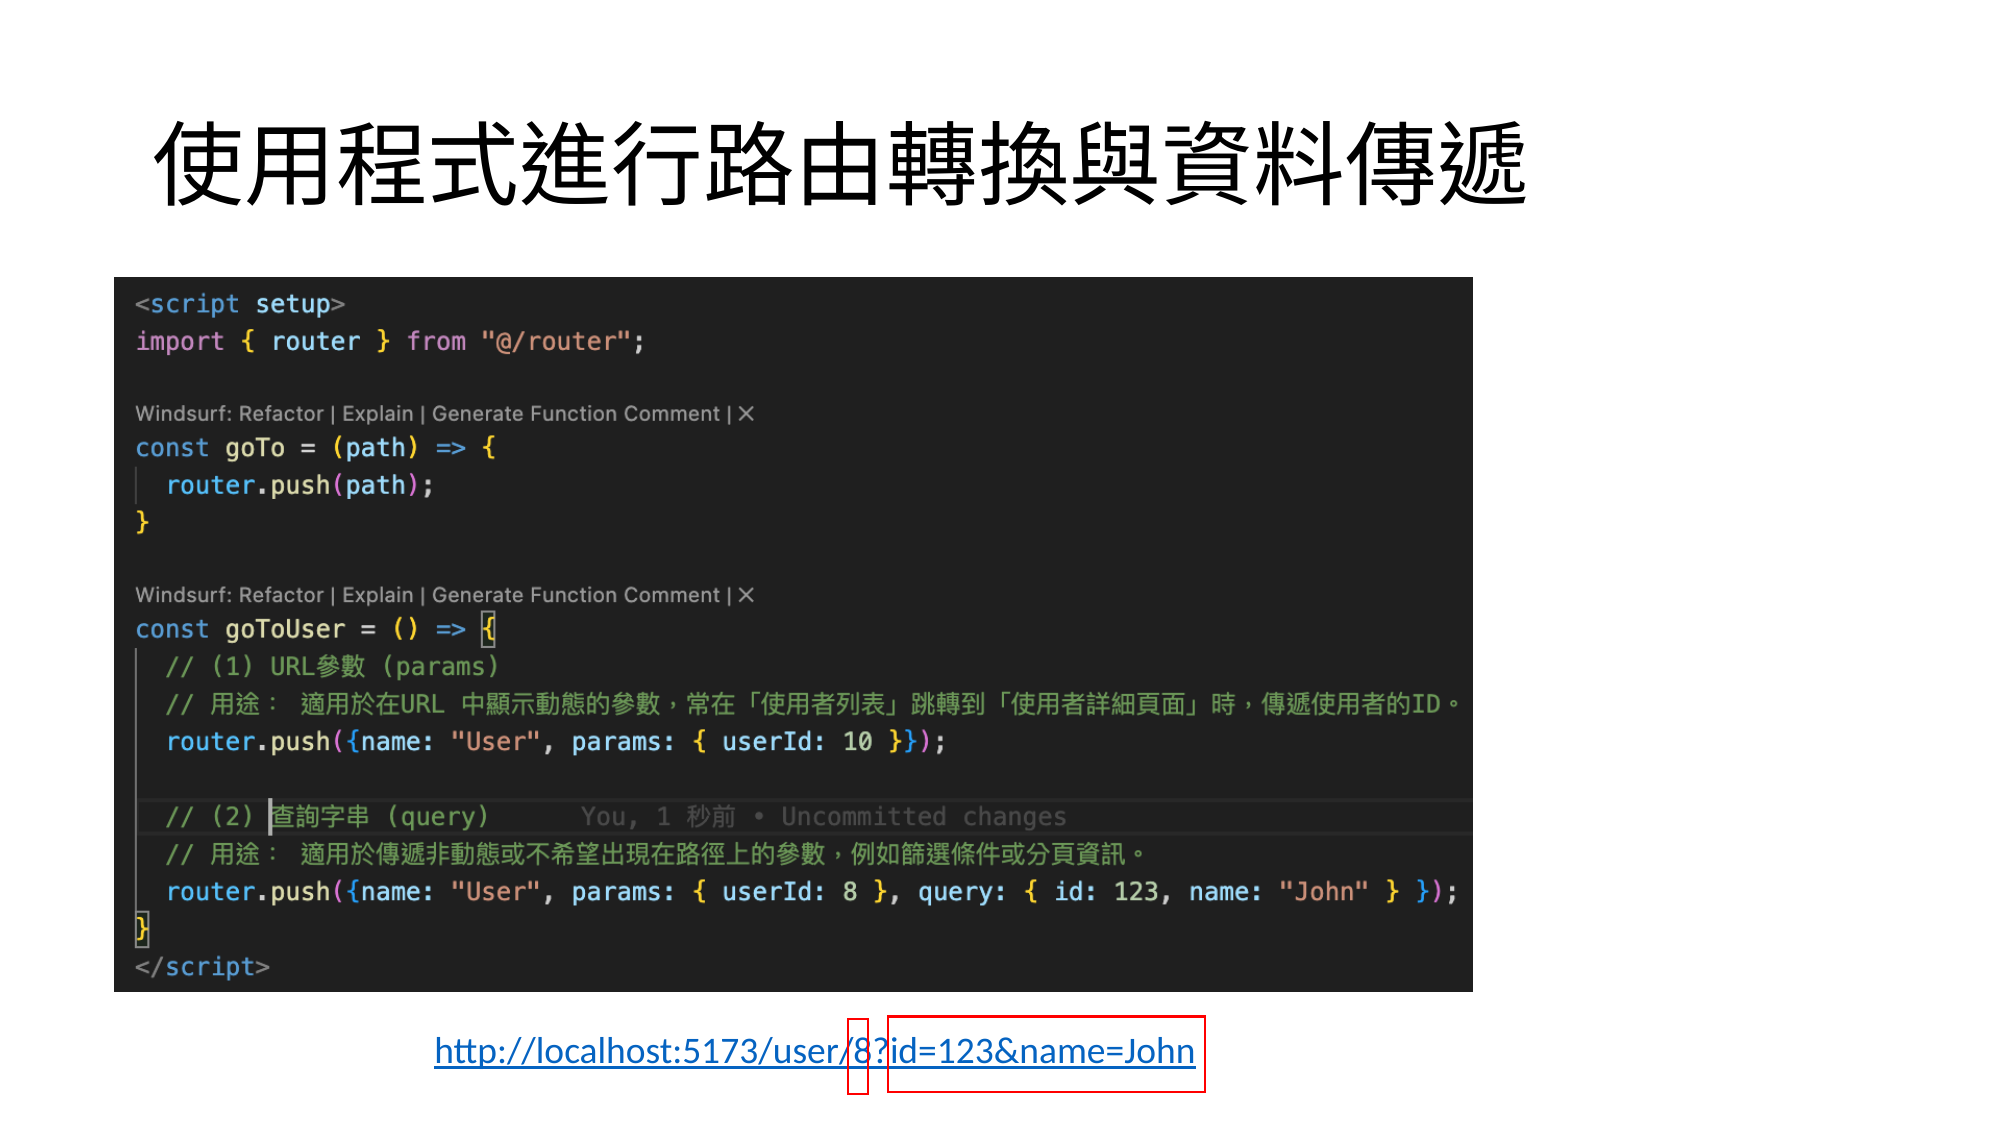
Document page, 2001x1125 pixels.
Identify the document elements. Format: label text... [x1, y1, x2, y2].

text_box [414, 1016, 1217, 1125]
title 使用程式進行路由轉換與資料傳遞 [137, 59, 1863, 278]
picture [114, 277, 1473, 992]
